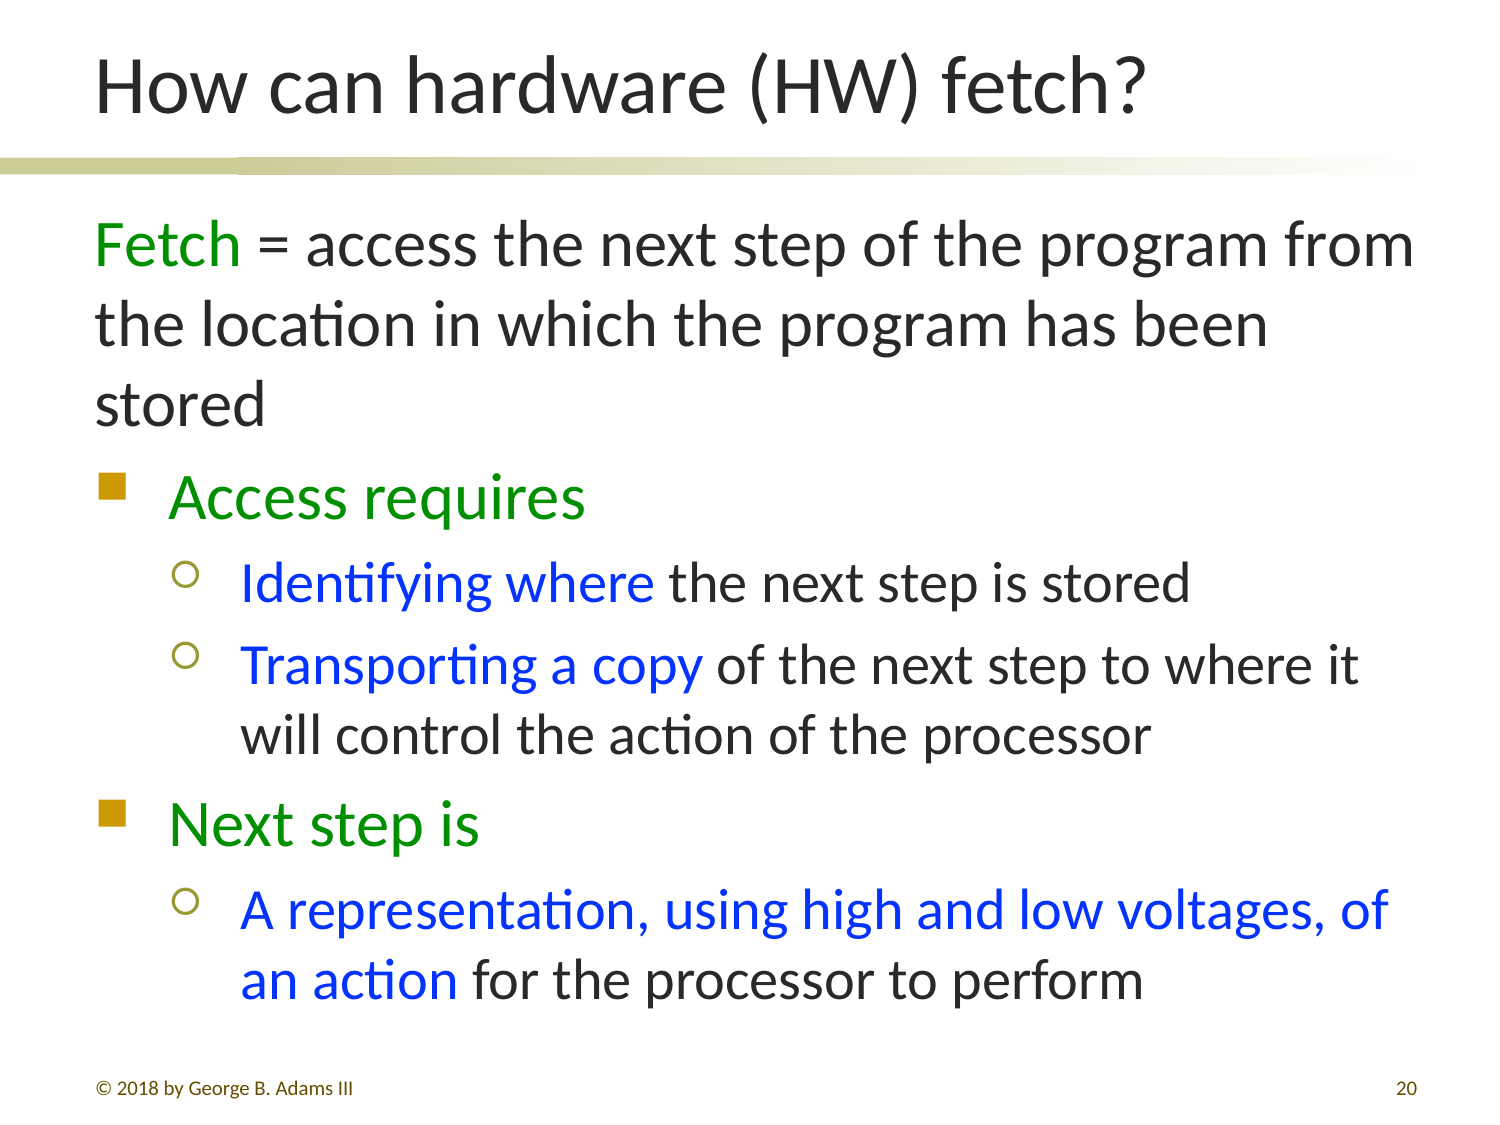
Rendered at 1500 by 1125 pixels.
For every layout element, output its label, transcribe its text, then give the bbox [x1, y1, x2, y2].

slide_number © 2018 by George B. Adams III [79, 1067, 406, 1099]
slide_number 152 [1119, 1067, 1433, 1099]
title How can hardware (HW) fetch? [79, 15, 1432, 139]
list Fetch = access the next step of the program from the location in which the program has been stored Access requires Identifying where the next step is stored Transporting a copy of the next step to where it will control the action of the processor Next step is A representation, using high and low voltages, of an action for the processor to perform [79, 192, 1433, 1068]
